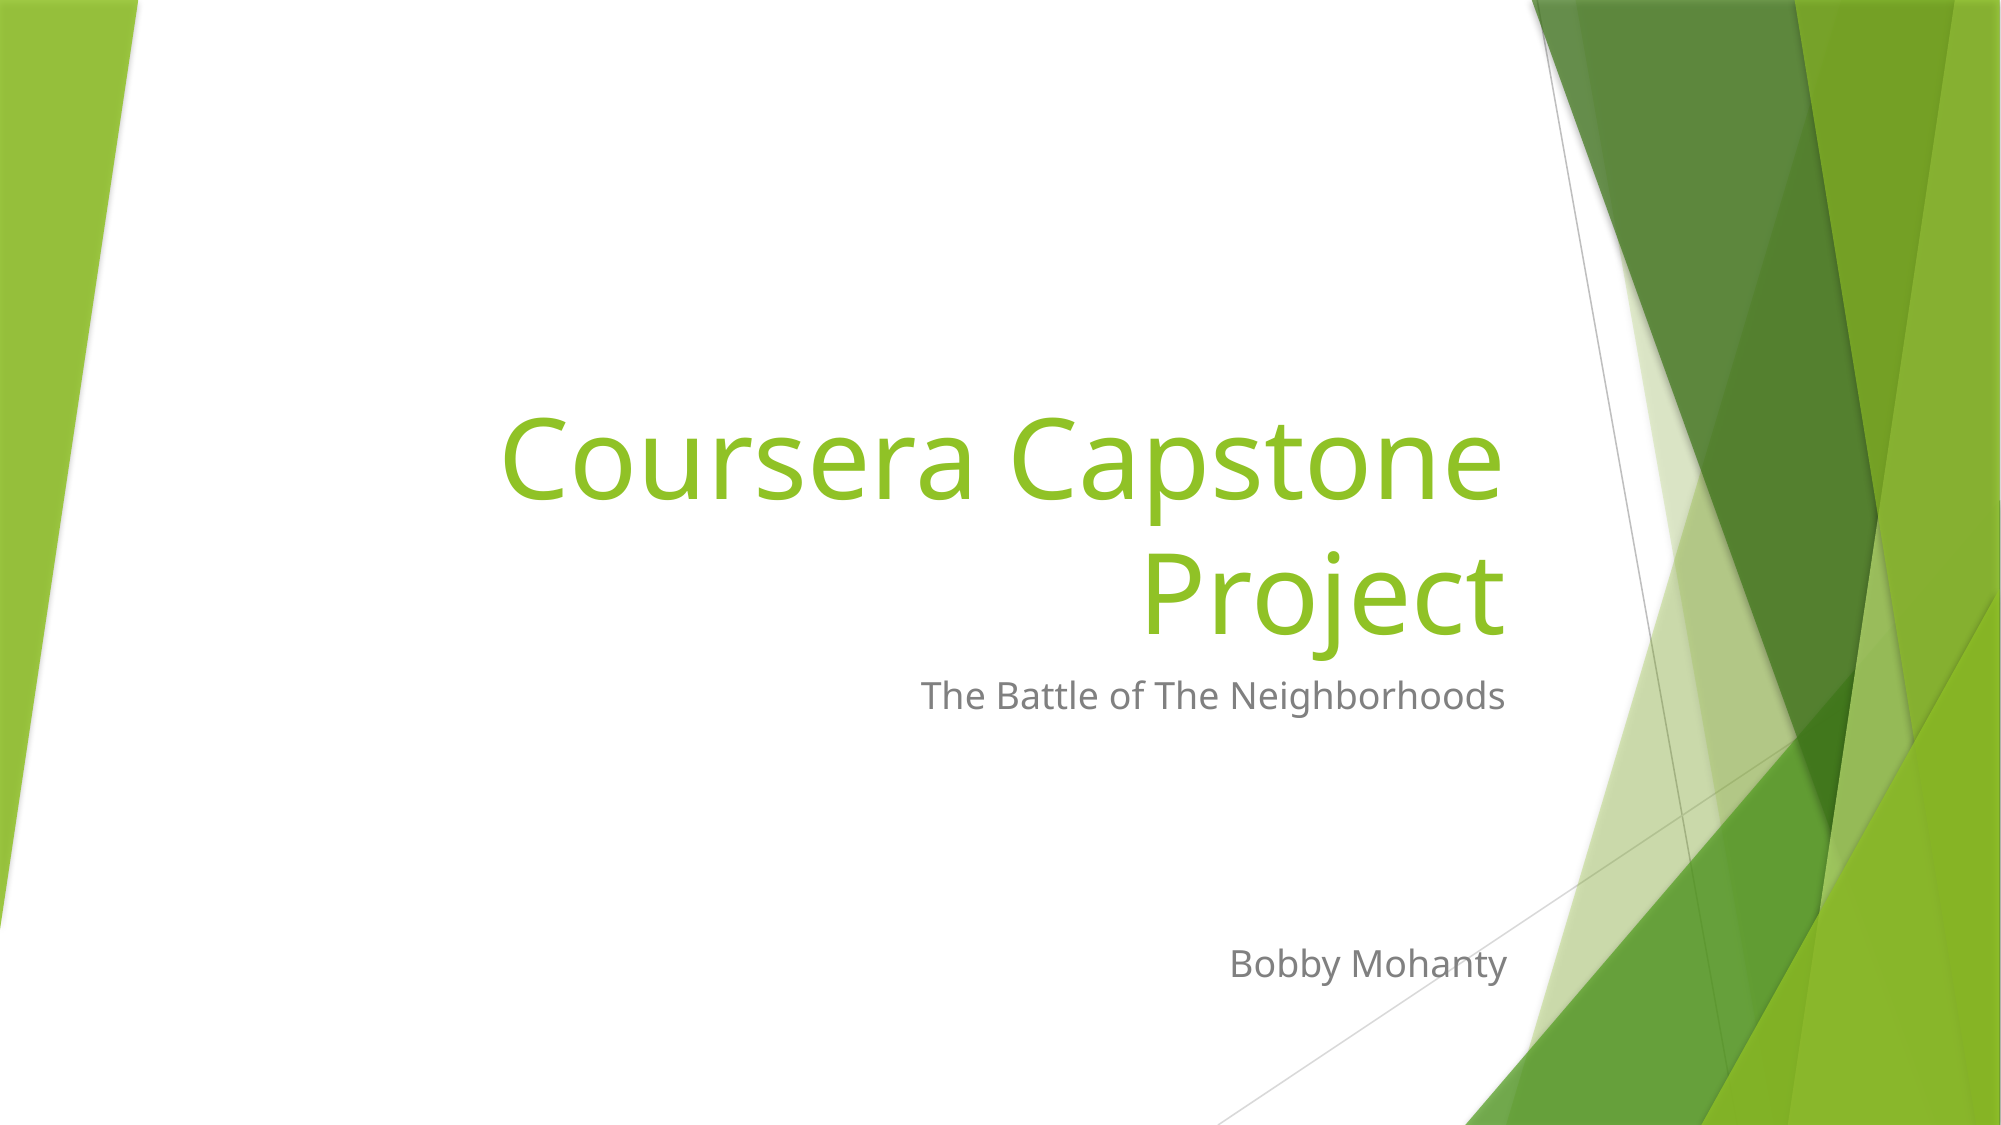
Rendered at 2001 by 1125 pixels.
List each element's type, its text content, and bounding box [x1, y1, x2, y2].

title Coursera Capstone Project [247, 394, 1522, 664]
text_box Bobby Mohanty [1214, 933, 1639, 993]
subtitle The Battle of The Neighborhoods [247, 664, 1522, 845]
